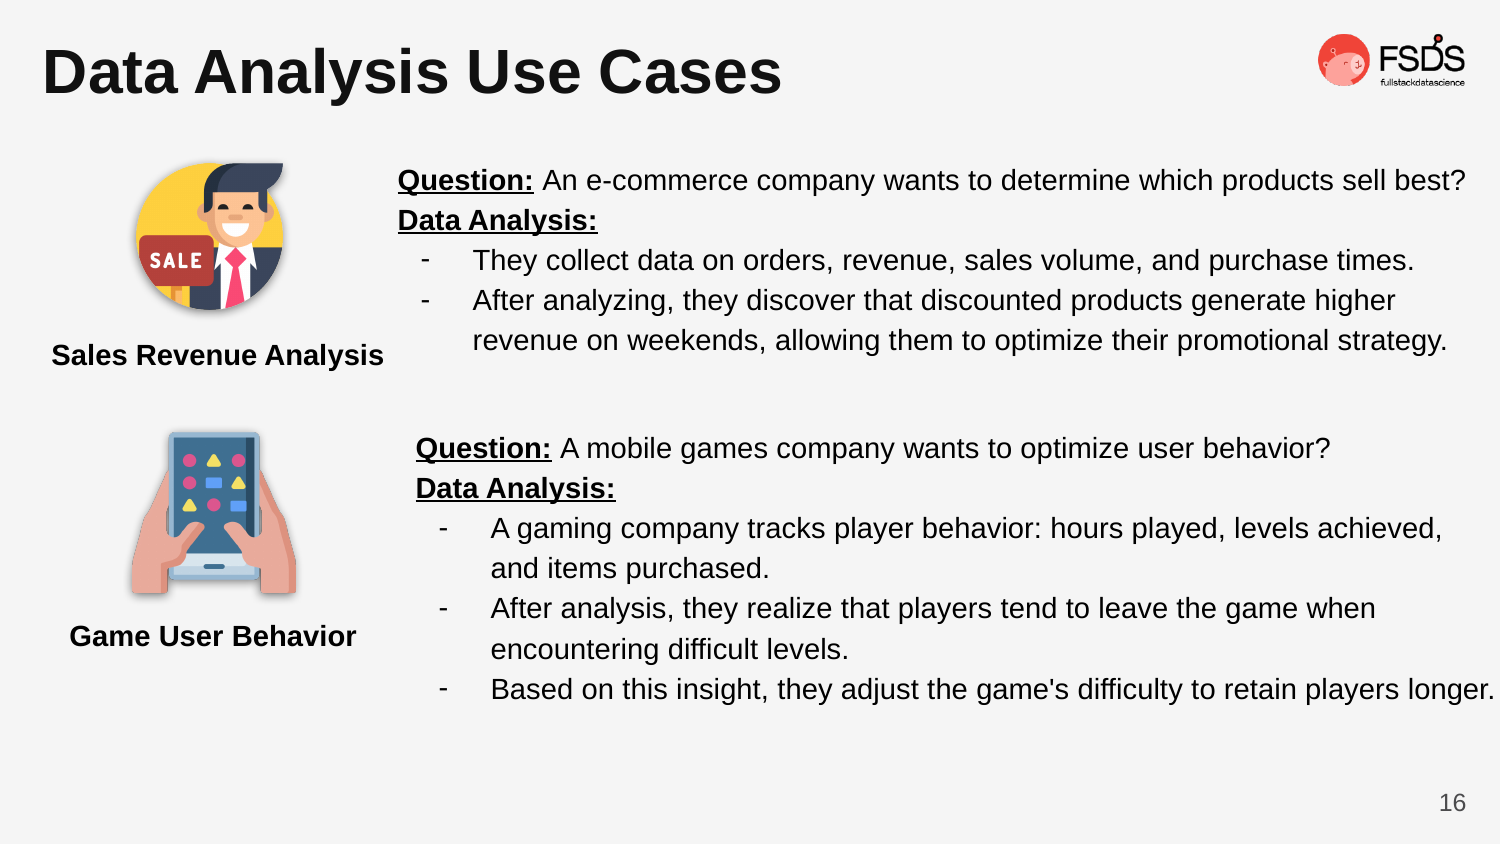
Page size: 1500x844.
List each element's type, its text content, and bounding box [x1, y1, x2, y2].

text_box Sales Revenue Analysis [51, 331, 397, 372]
text_box Question: An e-commerce company wants to determine which products sell best? Data Analysis: They collect data on orders, revenue, sales volume, and purchase times. After analyzing, they discover that discounted products generate higher revenue on weekends, allowing them to optimize their promotional strategy. [397, 155, 1482, 397]
text_box [1318, 33, 1465, 86]
text_box Game User Behavior [69, 612, 415, 653]
text_box Question: A mobile games company wants to optimize user behavior? Data Analysis: A gaming company tracks player behavior: hours played, levels achieved, and items purchased. After analysis, they realize that players tend to leave the game when encountering difficult levels. Based on this insight, they adjust the game's difficulty to retain players longer. [415, 423, 1500, 746]
text_box Data Analysis Use Cases [42, 45, 1294, 106]
picture [132, 430, 296, 594]
text_box 16 [1414, 786, 1467, 817]
picture [135, 162, 284, 311]
